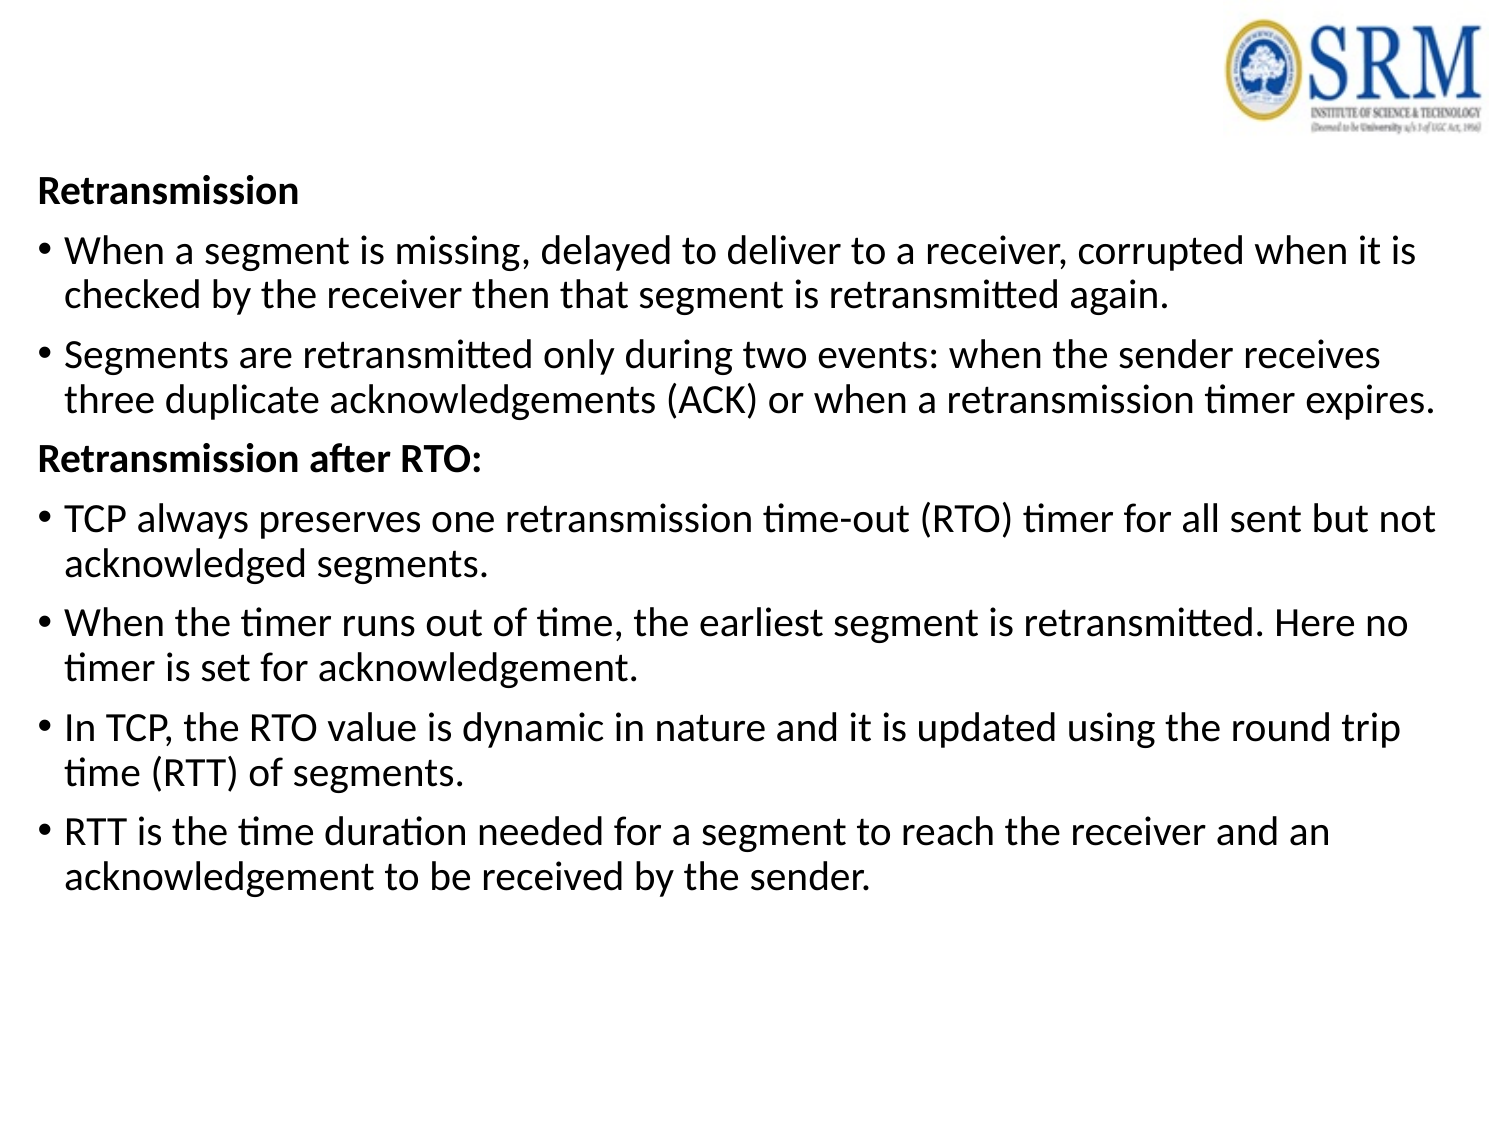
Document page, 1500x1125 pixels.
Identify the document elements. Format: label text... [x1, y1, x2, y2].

list Retransmission When a segment is missing, delayed to deliver to a receiver, corrupted when it is checked by the receiver then that segment is retransmitted again. Segments are retransmitted only during two events: when the sender receives three duplicate acknowledgements (ACK) or when a retransmission timer expires. Retransmission after RTO: TCP always preserves one retransmission time-out (RTO) timer for all sent but not acknowledged segments. When the timer runs out of time, the earliest segment is retransmitted. Here no timer is set for acknowledgement. In TCP, the RTO value is dynamic in nature and it is updated using the round trip time (RTT) of segments. RTT is the time duration needed for a segment to reach the receiver and an acknowledgement to be received by the sender. [22, 161, 1477, 955]
picture [1223, 0, 1489, 149]
